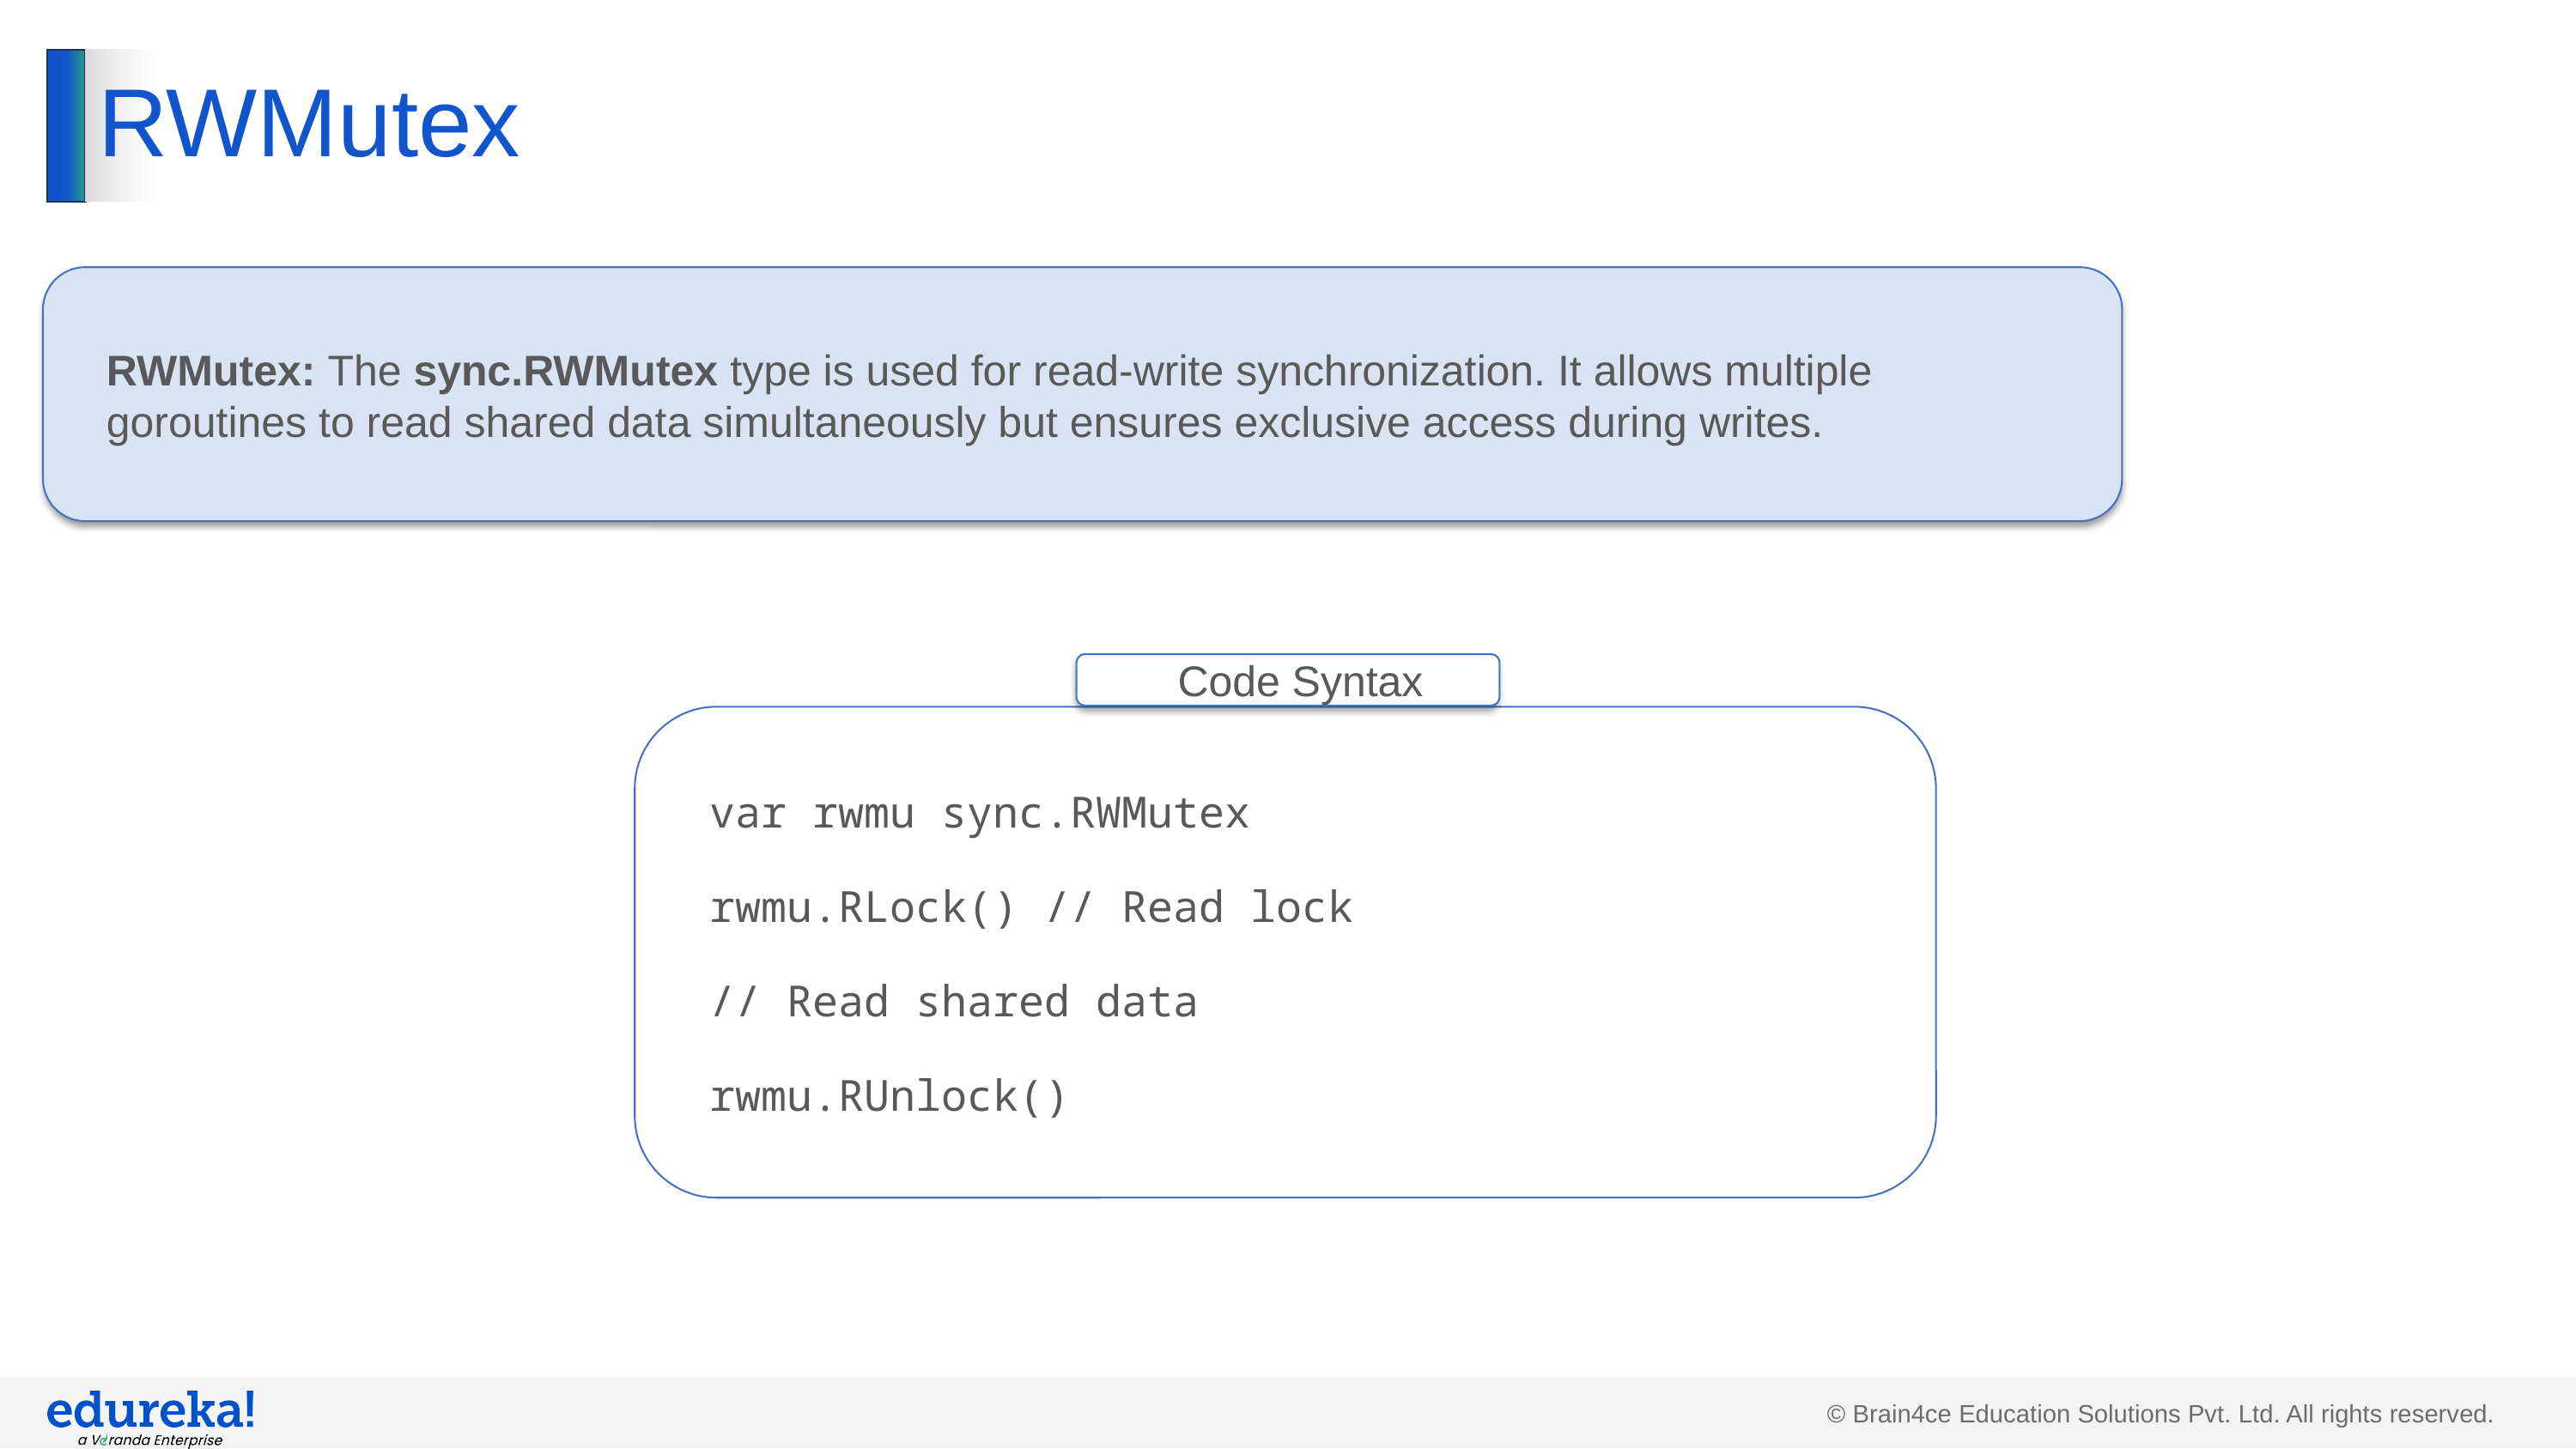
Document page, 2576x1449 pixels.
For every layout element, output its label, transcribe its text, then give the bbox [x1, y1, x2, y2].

text_box RWMutex: The sync.RWMutex type is used for read-write synchronization. It allows multiple goroutines to read shared data simultaneously but ensures exclusive access during writes. [43, 267, 2123, 522]
text_box var rwmu sync.RWMutex rwmu.RLock() // Read lock // Read shared data rwmu.RUnlock() [635, 706, 1936, 1198]
picture [47, 1391, 253, 1449]
title RWMutex [85, 49, 2491, 202]
text_box Code Syntax [1076, 654, 1500, 706]
